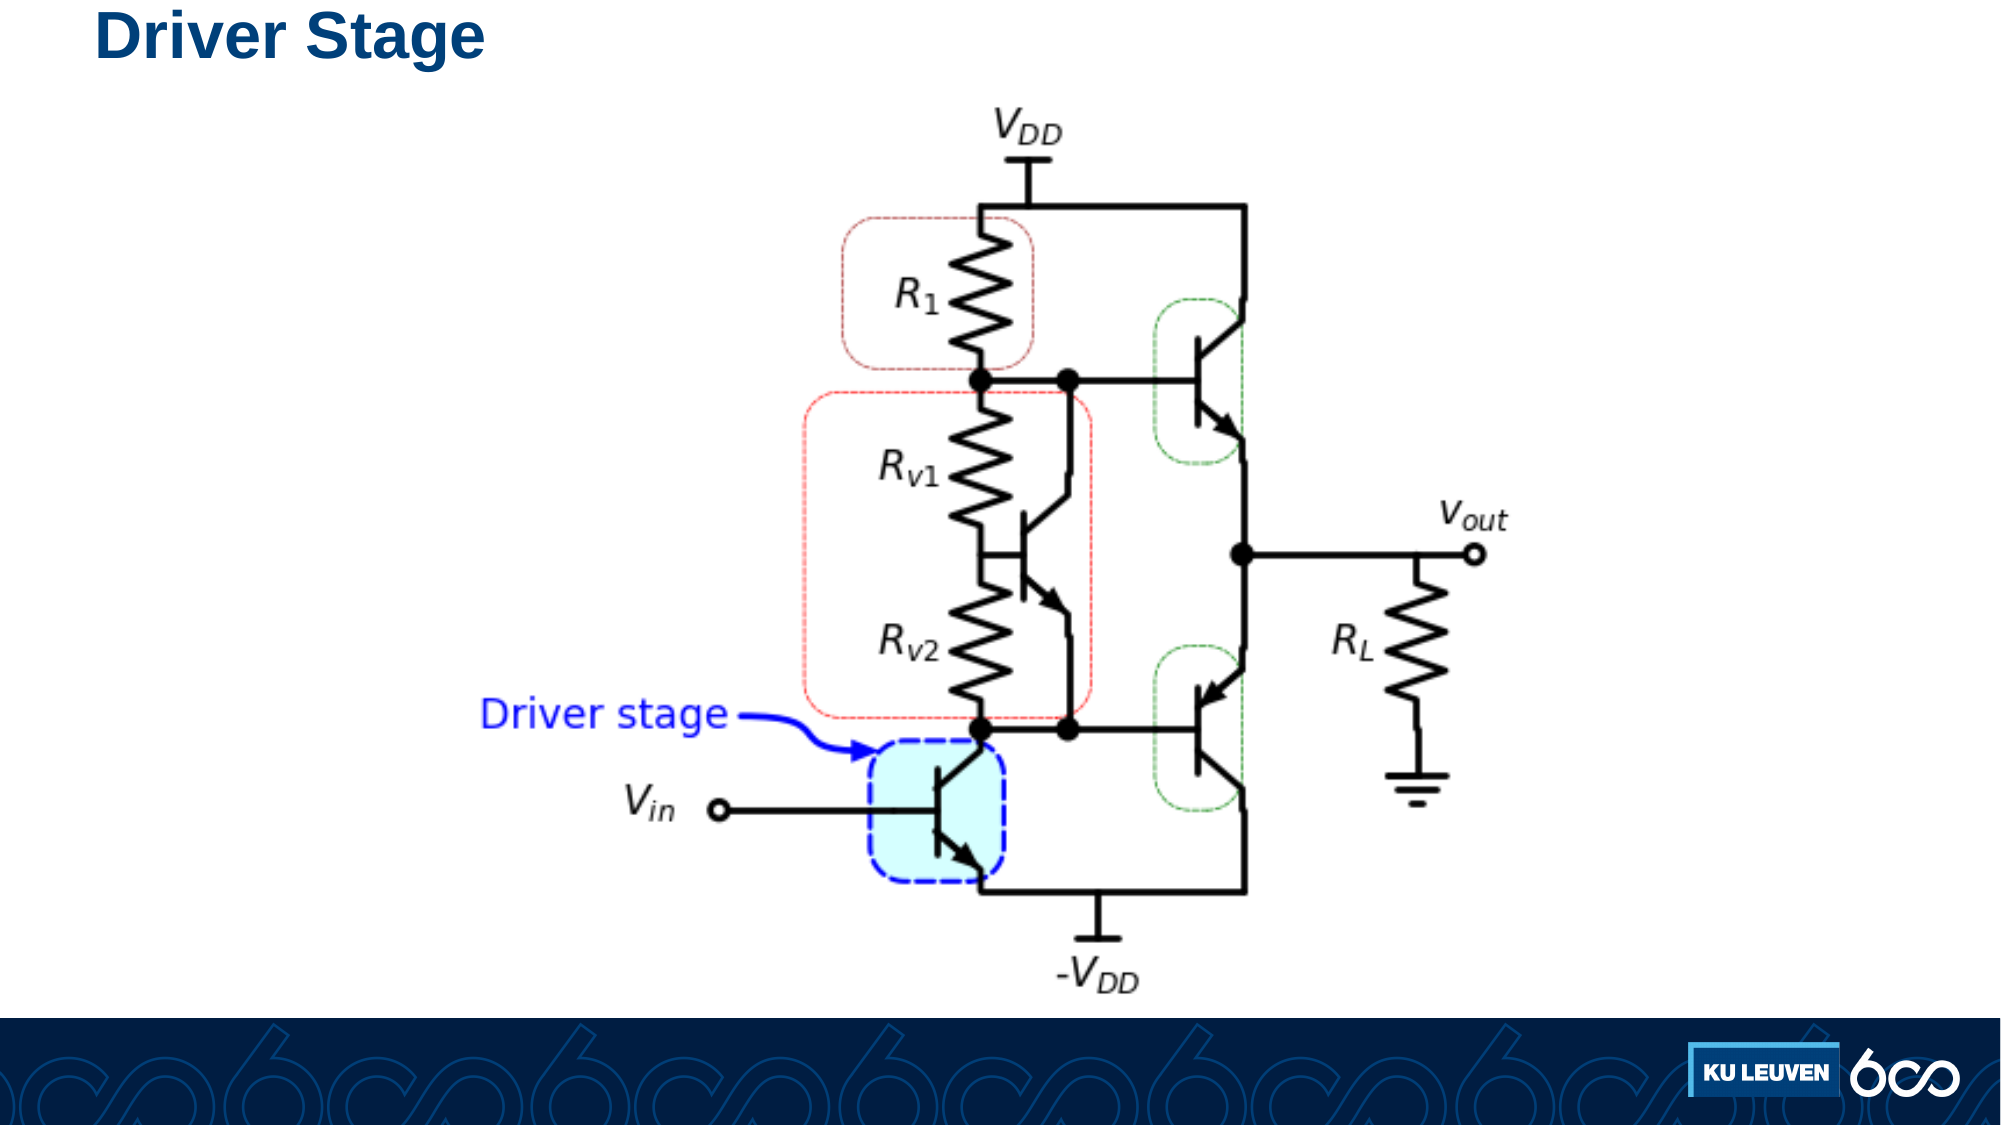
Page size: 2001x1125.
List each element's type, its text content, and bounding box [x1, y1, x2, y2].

title Driver Stage [94, 0, 1906, 108]
picture [0, 1018, 2001, 1125]
picture [468, 92, 1532, 1008]
